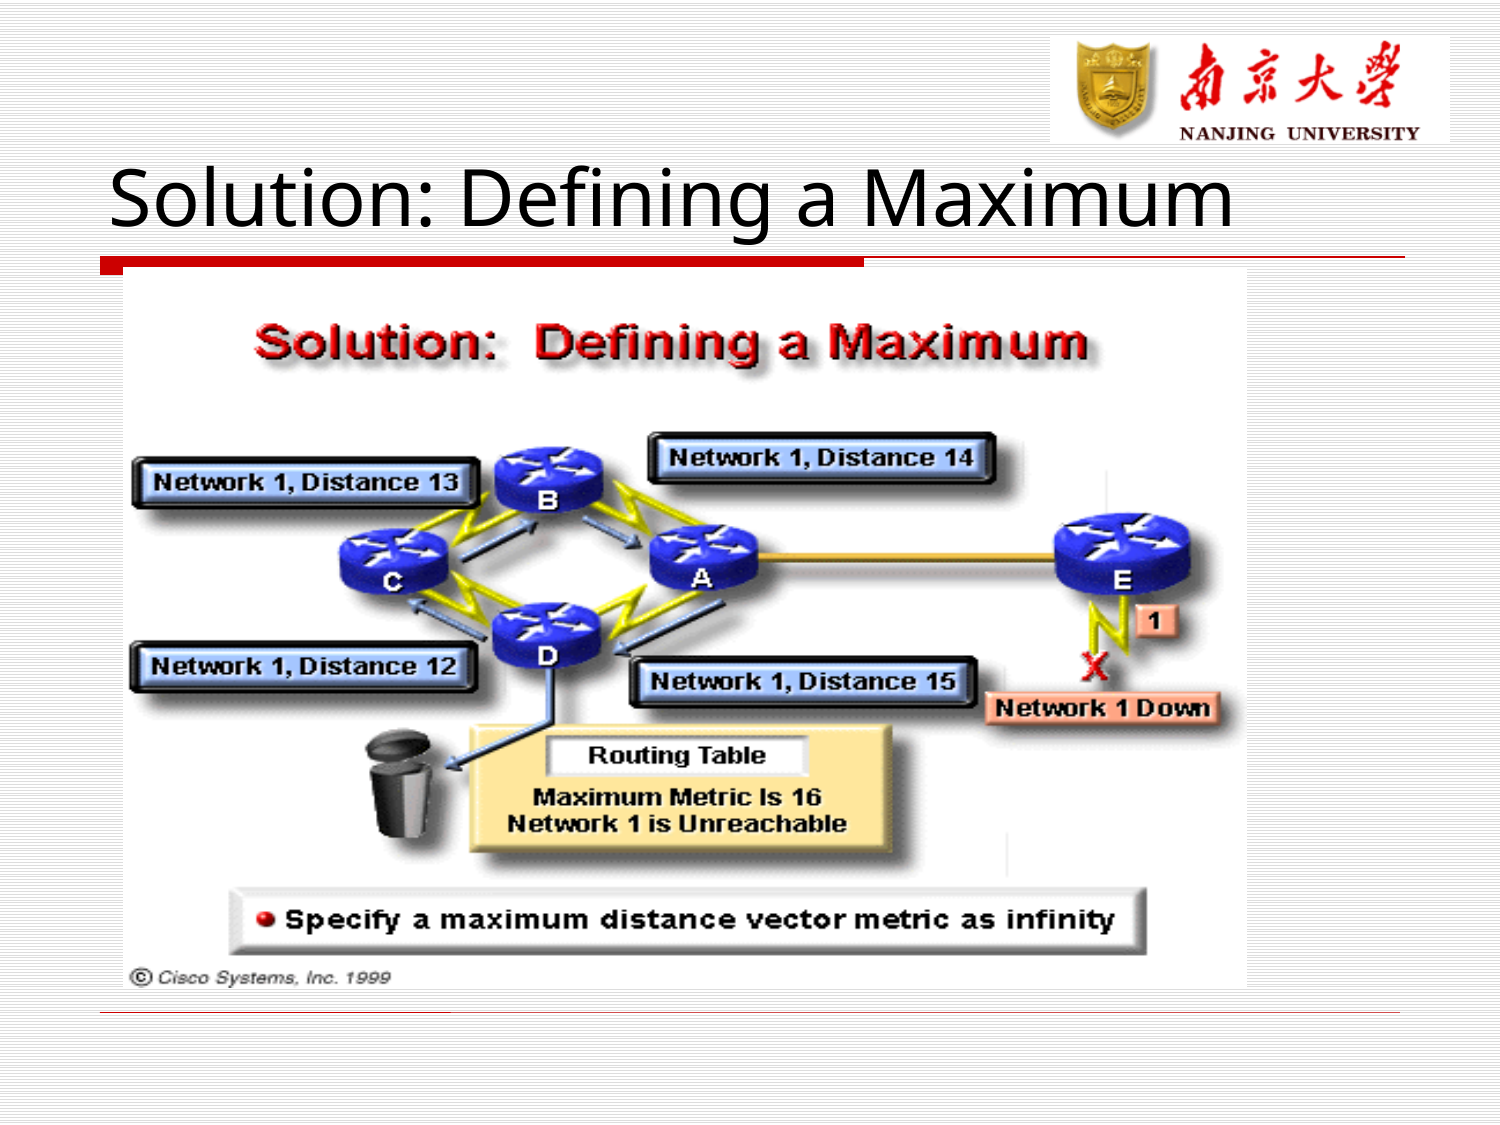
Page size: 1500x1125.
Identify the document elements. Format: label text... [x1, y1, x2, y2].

text_box Solution: Defining a Maximum [94, 49, 1407, 250]
picture [1050, 37, 1450, 45]
picture [123, 266, 1247, 988]
picture [1050, 46, 1450, 143]
